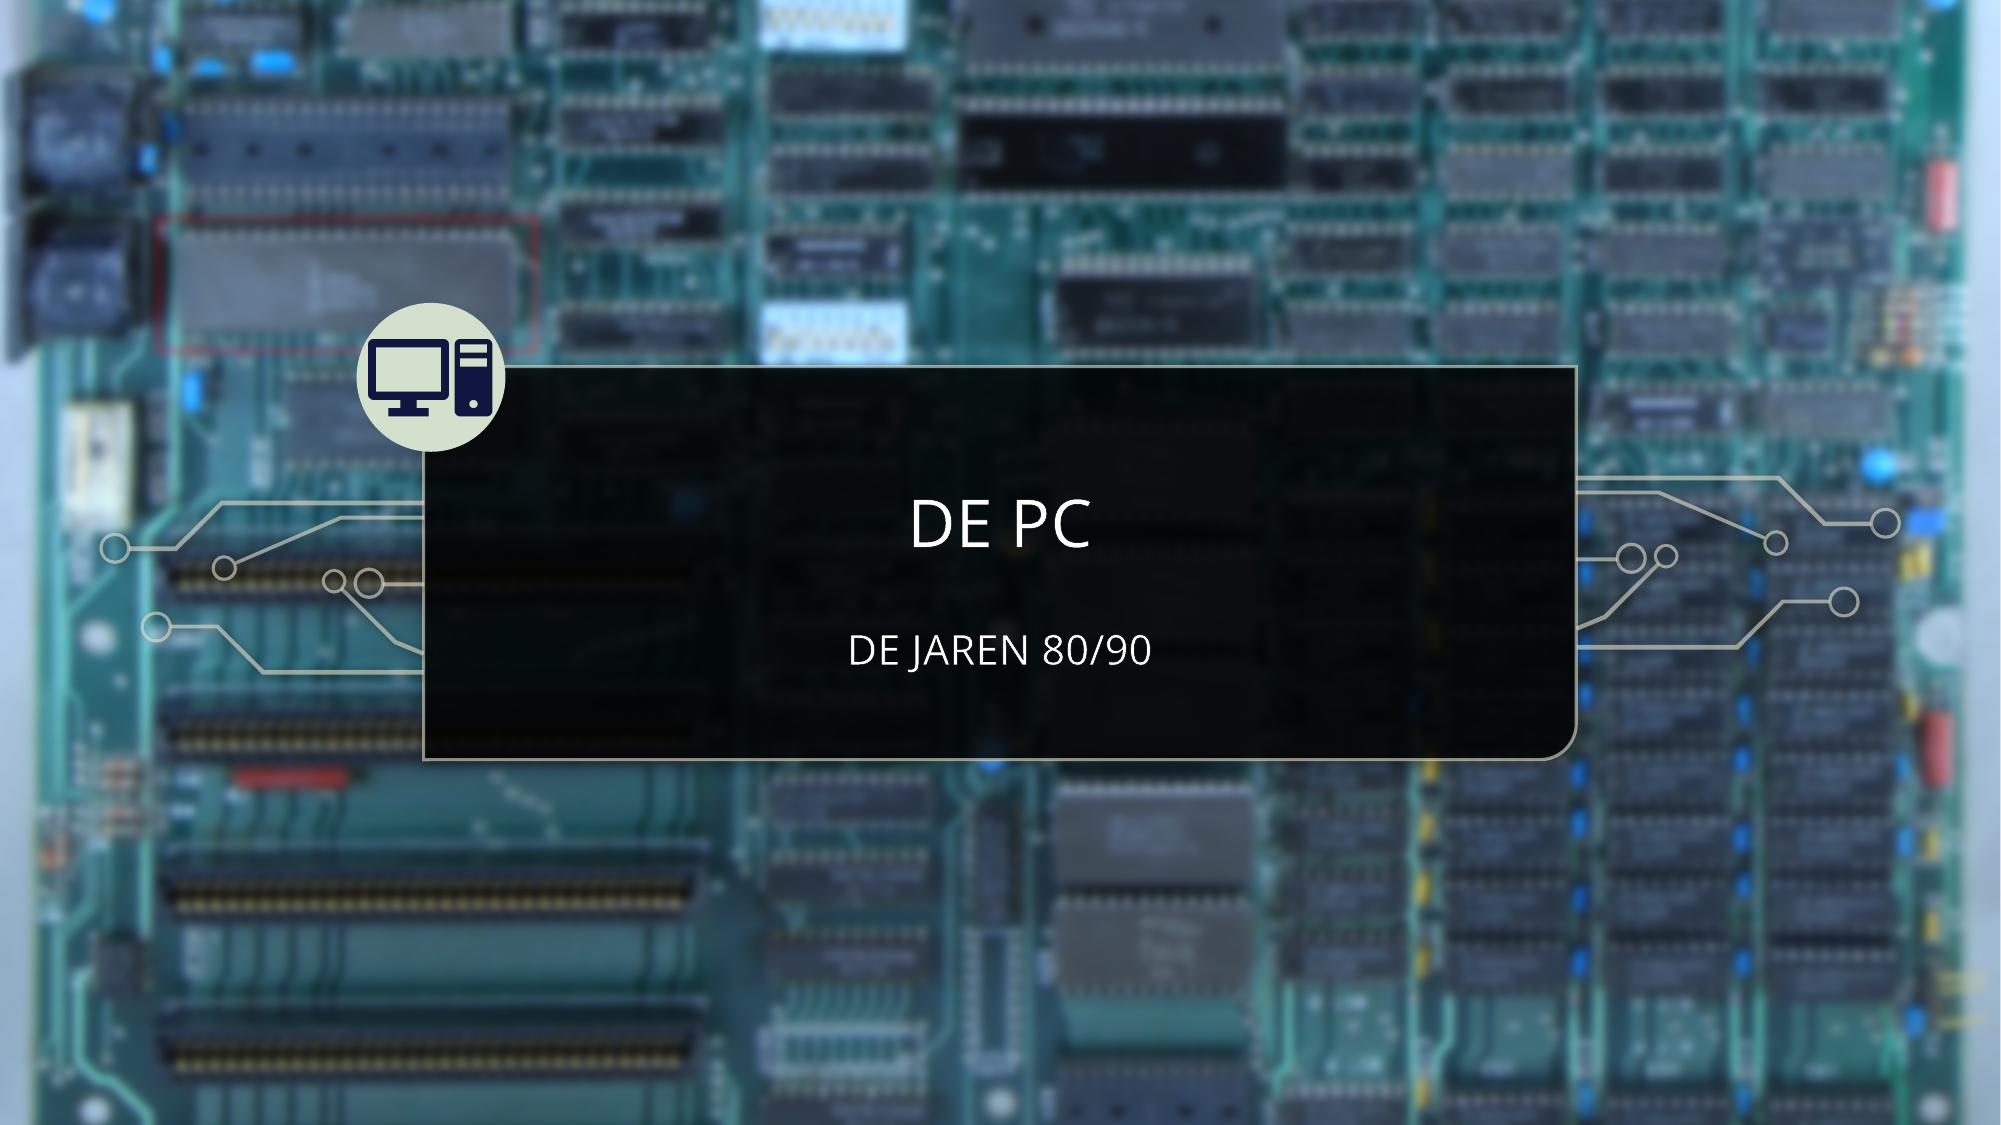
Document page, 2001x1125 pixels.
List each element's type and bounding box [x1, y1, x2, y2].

picture [0, 0, 2000, 1125]
text_box [99, 366, 1902, 760]
